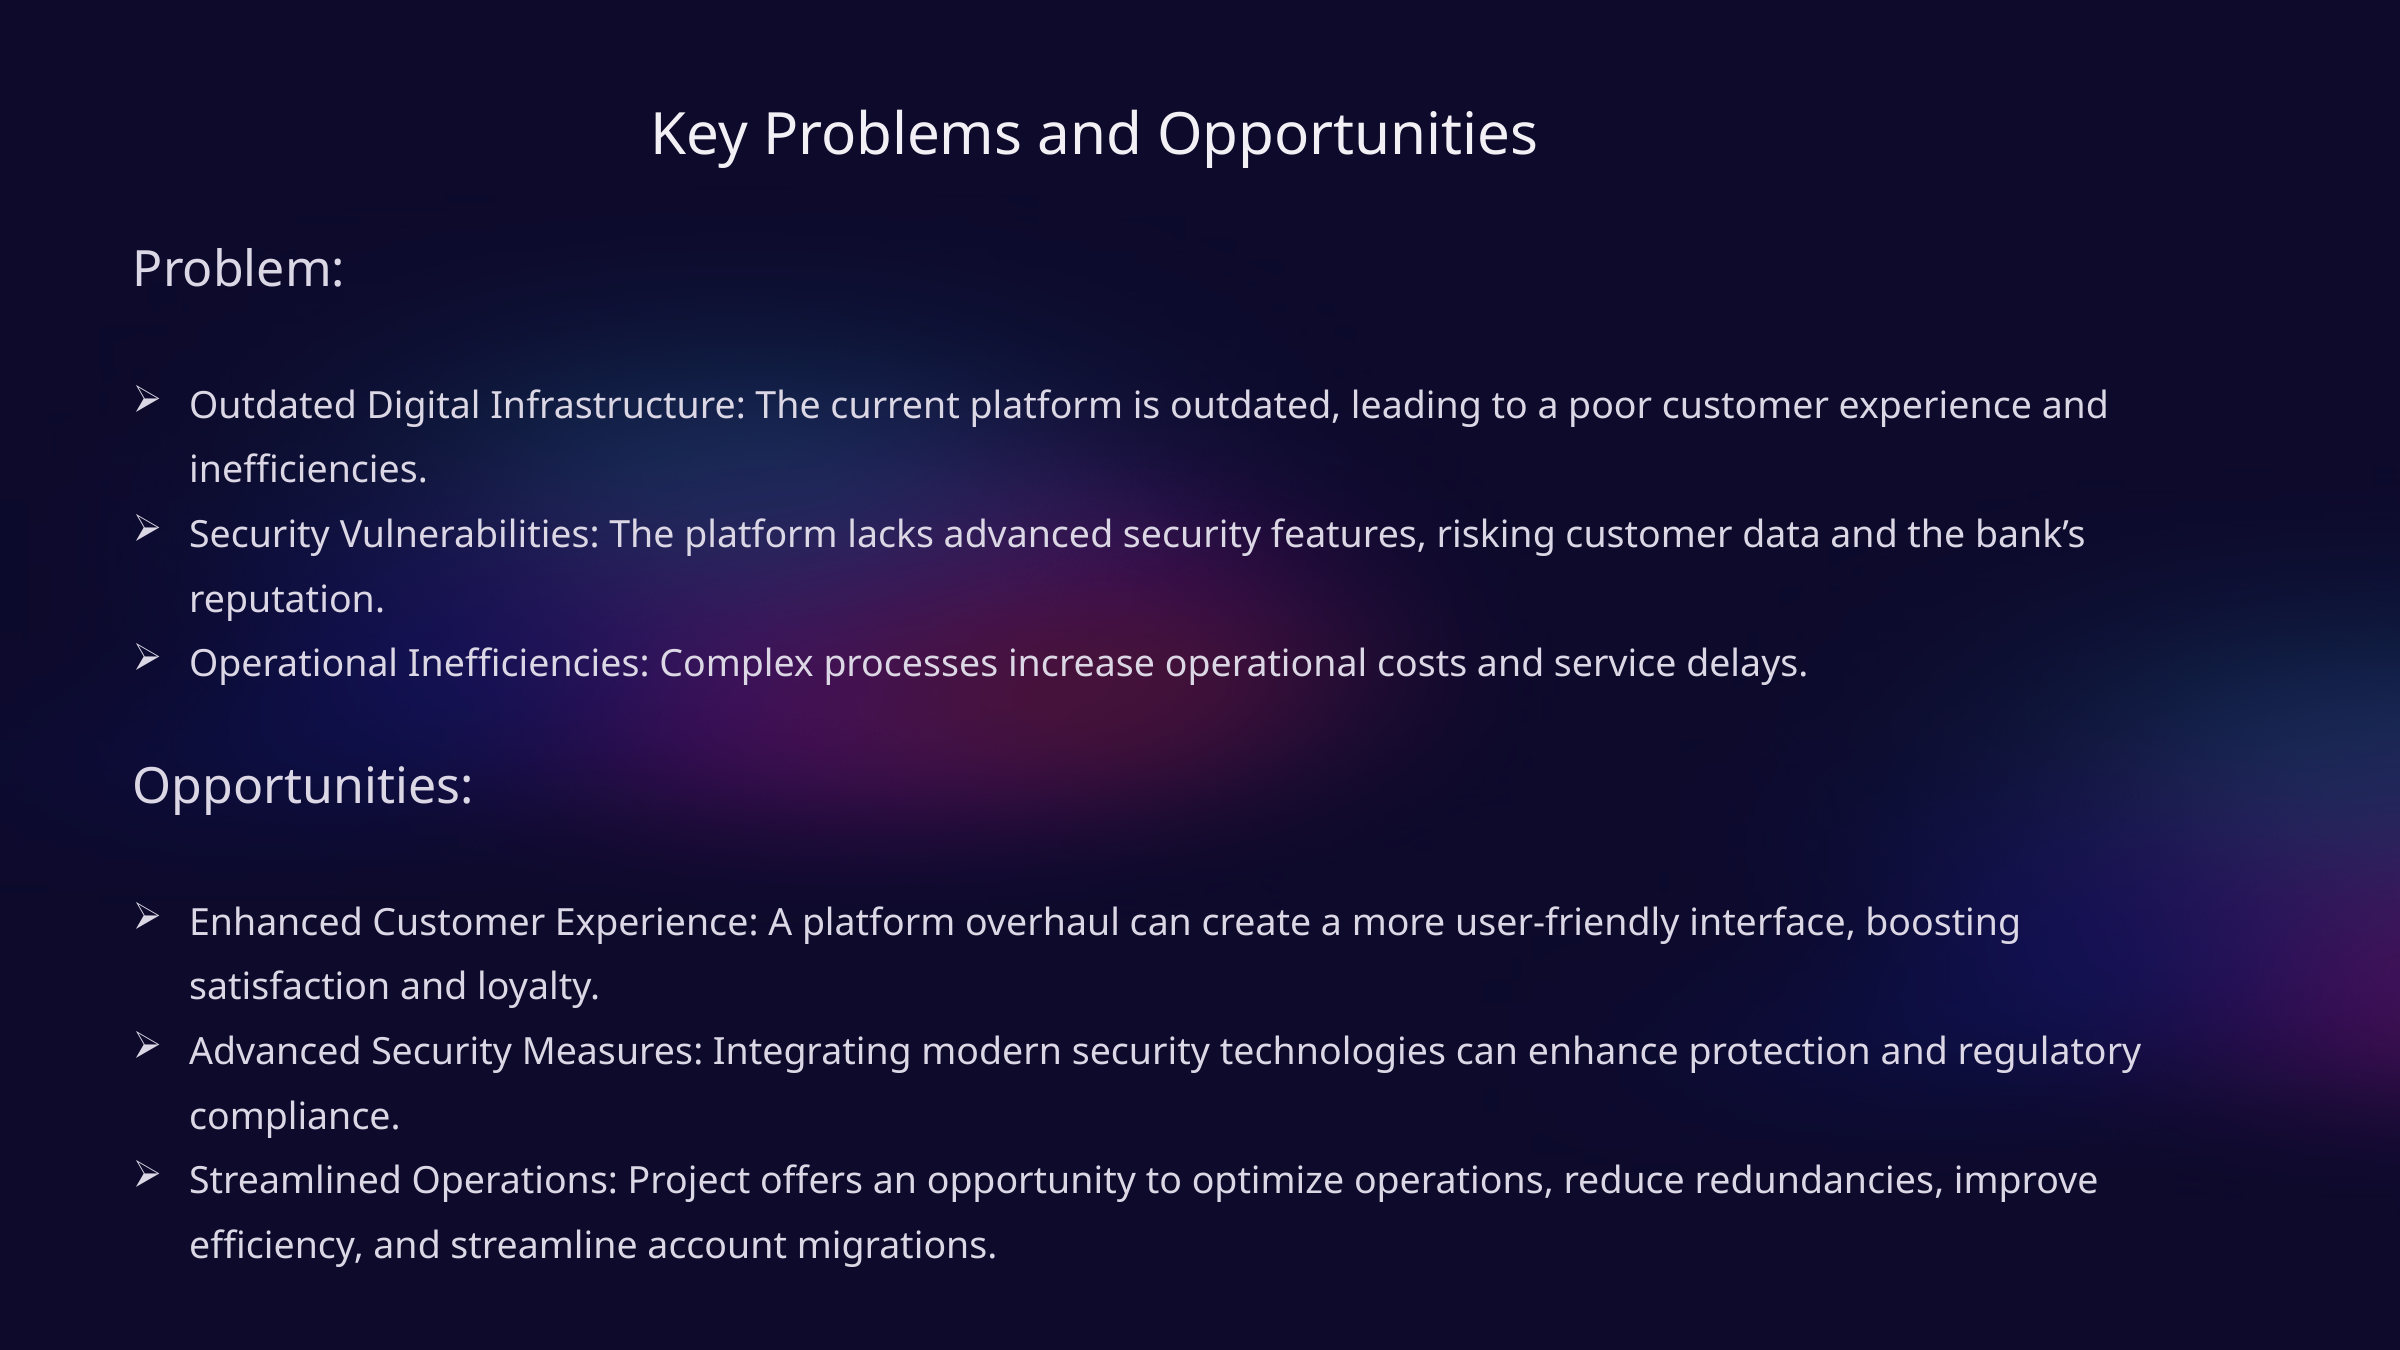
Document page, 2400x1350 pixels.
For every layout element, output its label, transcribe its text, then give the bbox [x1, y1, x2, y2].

text_box Problem: Outdated Digital Infrastructure: The current platform is outdated, leading to a poor customer experience and inefficiencies. Security Vulnerabilities: The platform lacks advanced security features, risking customer data and the bank’s reputation. Operational Inefficiencies: Complex processes increase operational costs and service delays. Opportunities: Enhanced Customer Experience: A platform overhaul can create a more user-friendly interface, boosting satisfaction and loyalty. Advanced Security Measures: Integrating modern security technologies can enhance protection and regulatory compliance. Streamlined Operations: Project offers an opportunity to optimize operations, reduce redundancies, improve efficiency, and streamline account migrations. [118, 224, 2222, 1274]
text_box Key Problems and Opportunities [635, 33, 2159, 174]
